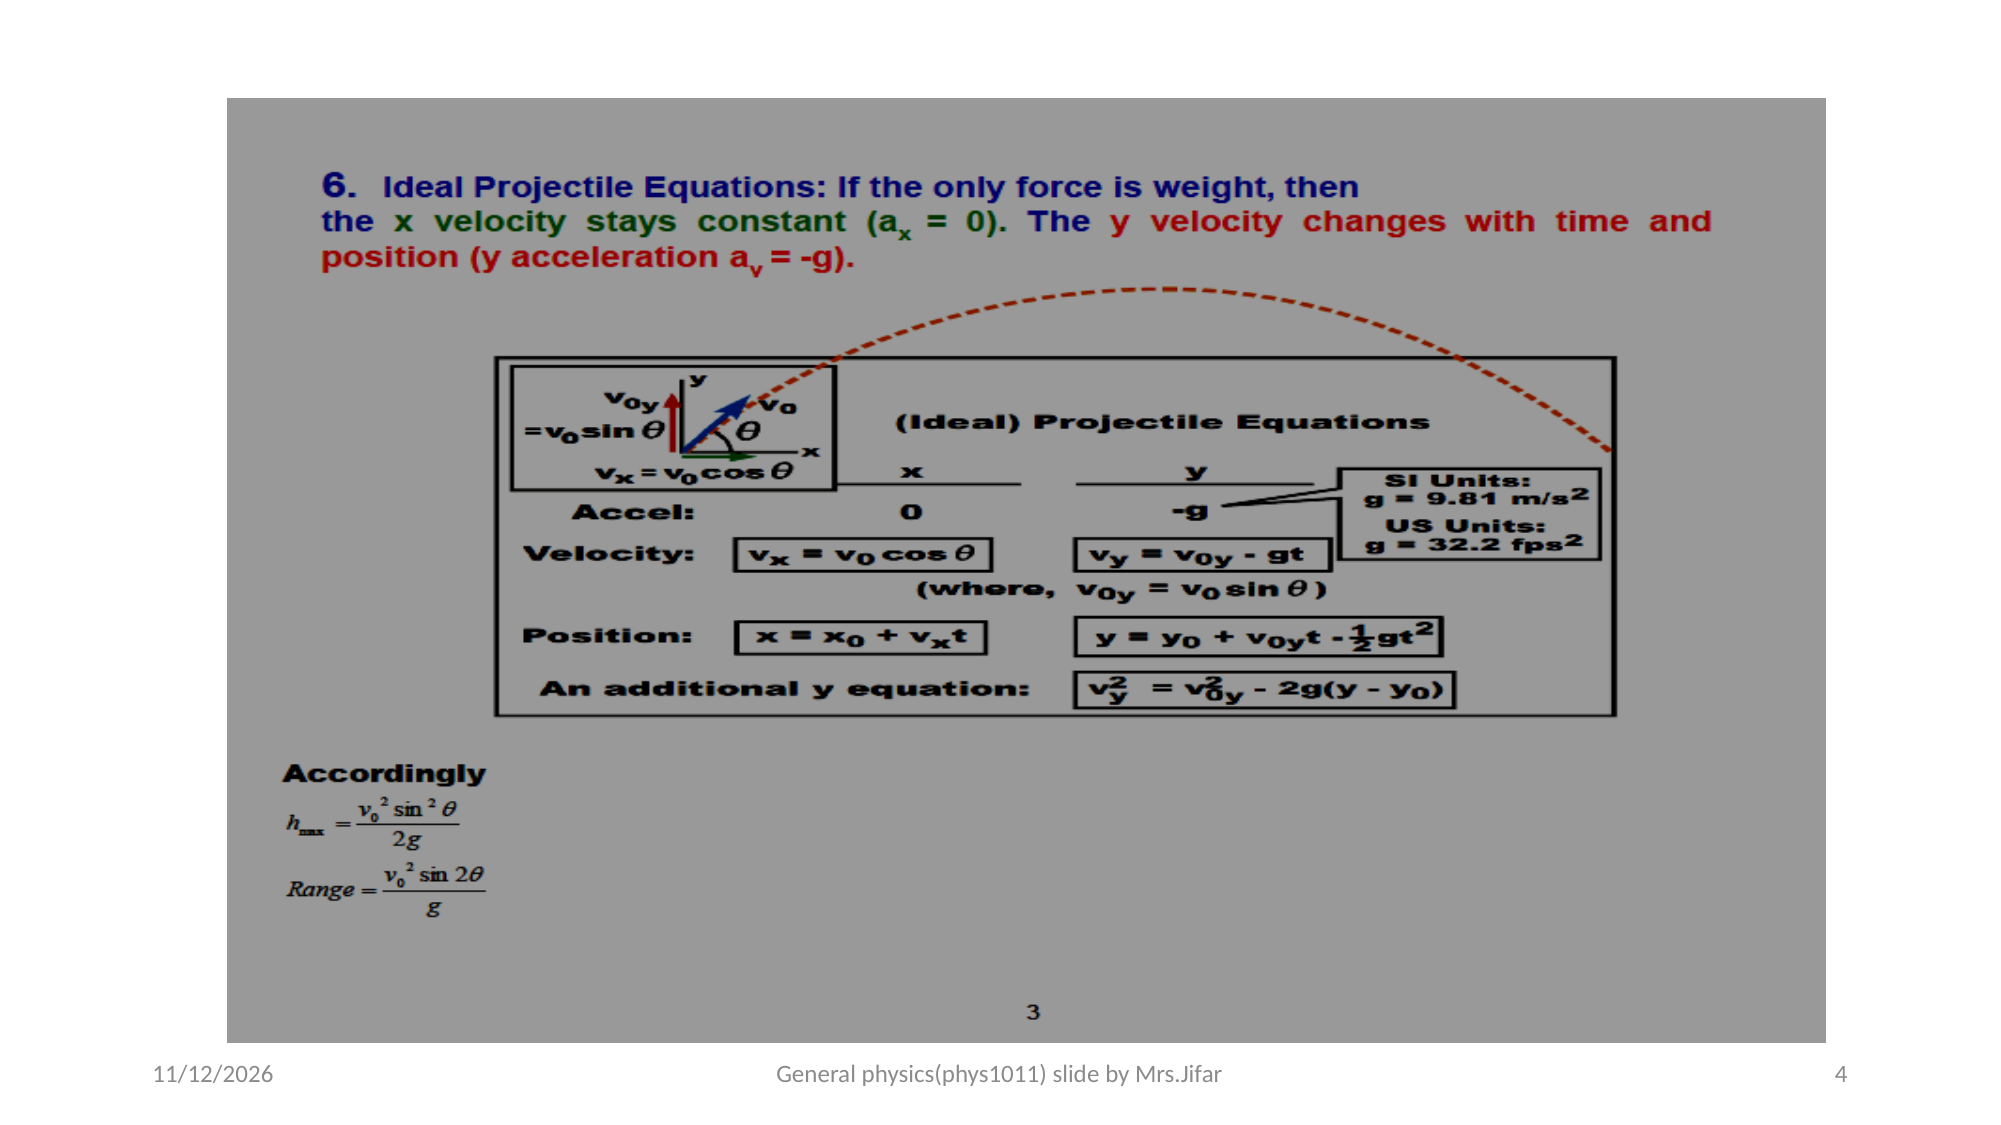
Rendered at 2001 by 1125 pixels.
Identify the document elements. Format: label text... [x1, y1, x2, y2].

footer General physics(phys1011) slide by Mrs.Jifar [662, 1043, 1338, 1103]
slide_number 4 [1412, 1042, 1863, 1103]
slide_number 13-Jan-20 [137, 1042, 588, 1103]
picture [227, 98, 1826, 1043]
